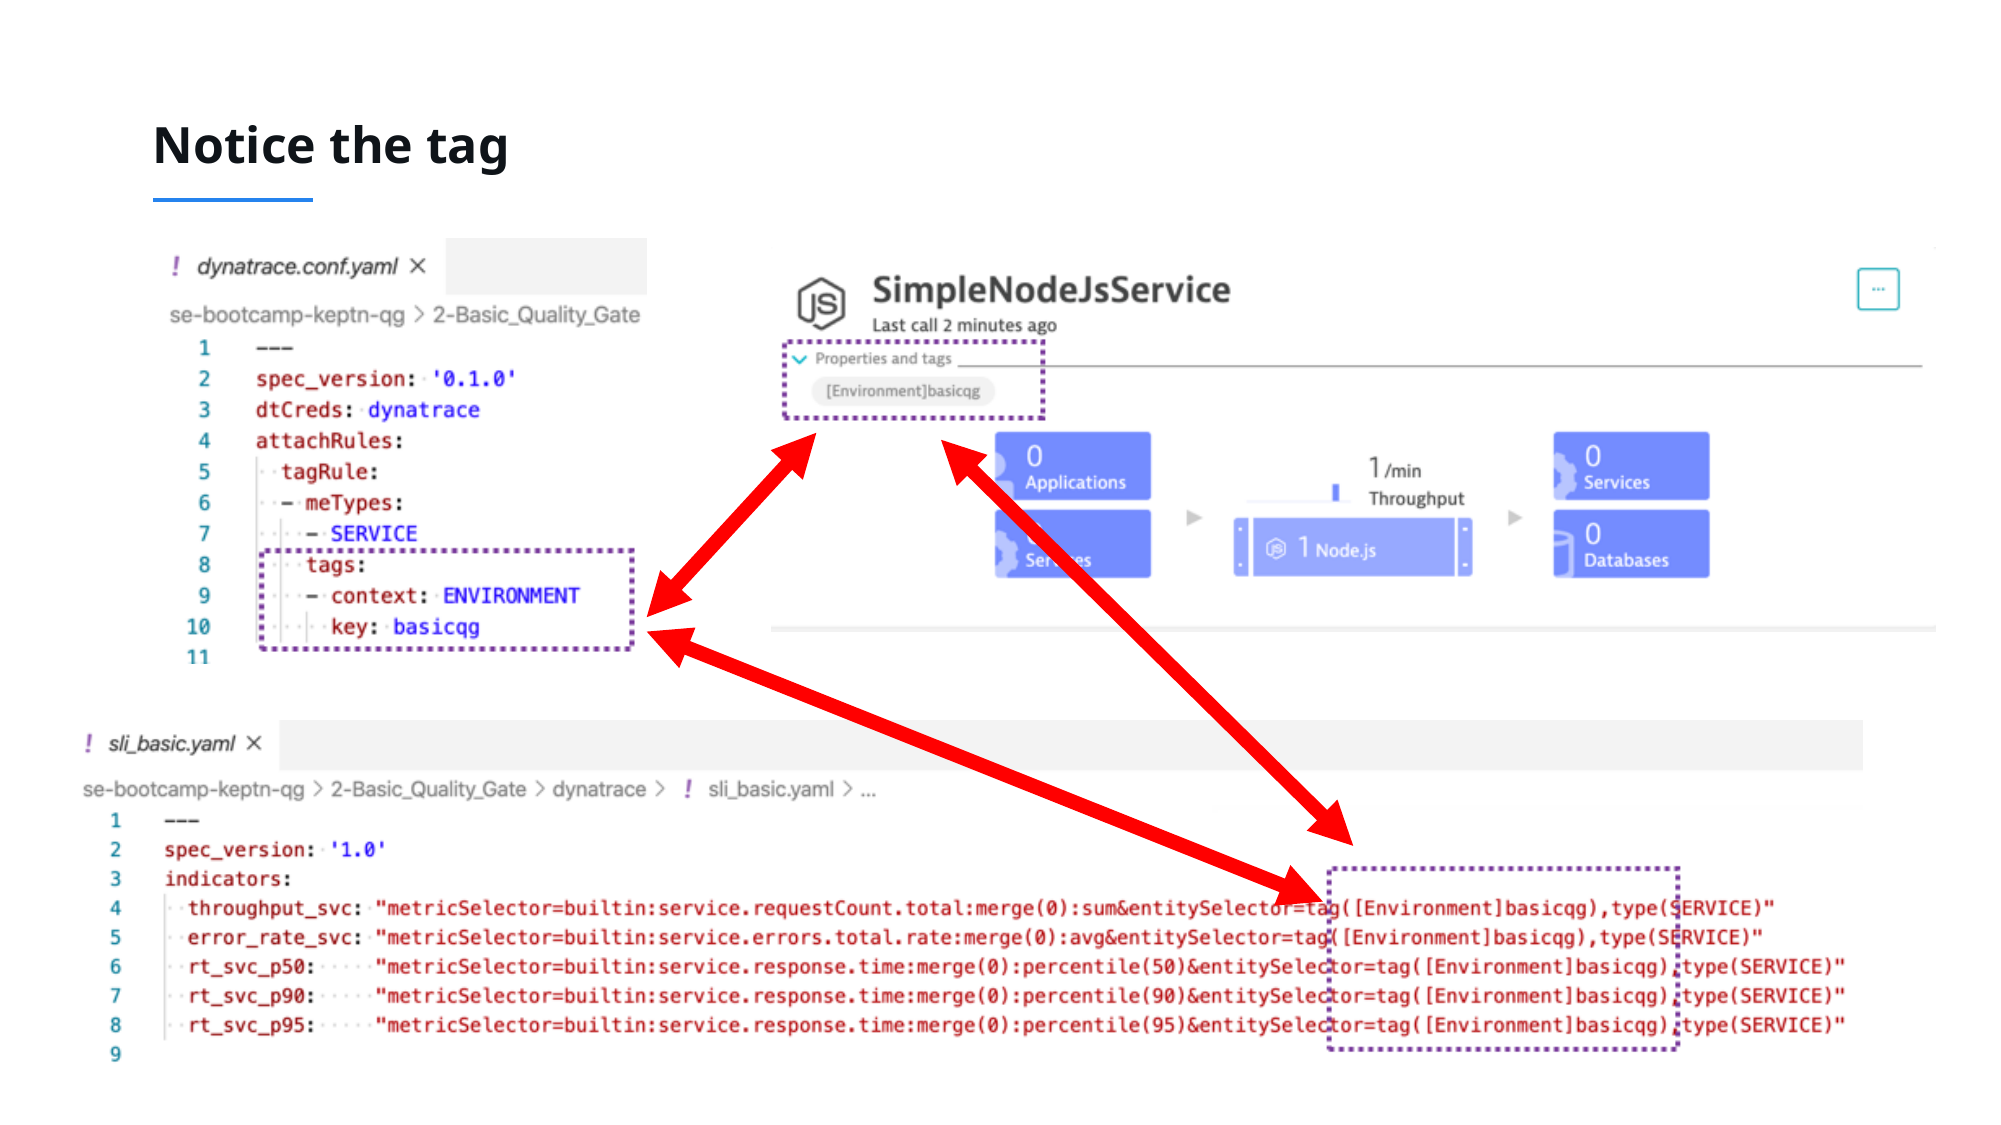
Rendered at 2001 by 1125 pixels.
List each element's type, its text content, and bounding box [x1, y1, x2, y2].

picture [159, 238, 647, 664]
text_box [646, 432, 817, 618]
picture [771, 247, 1936, 632]
picture [75, 720, 1863, 1083]
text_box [646, 631, 1324, 902]
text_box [940, 439, 1354, 847]
title Notice the tag [137, 59, 1863, 181]
